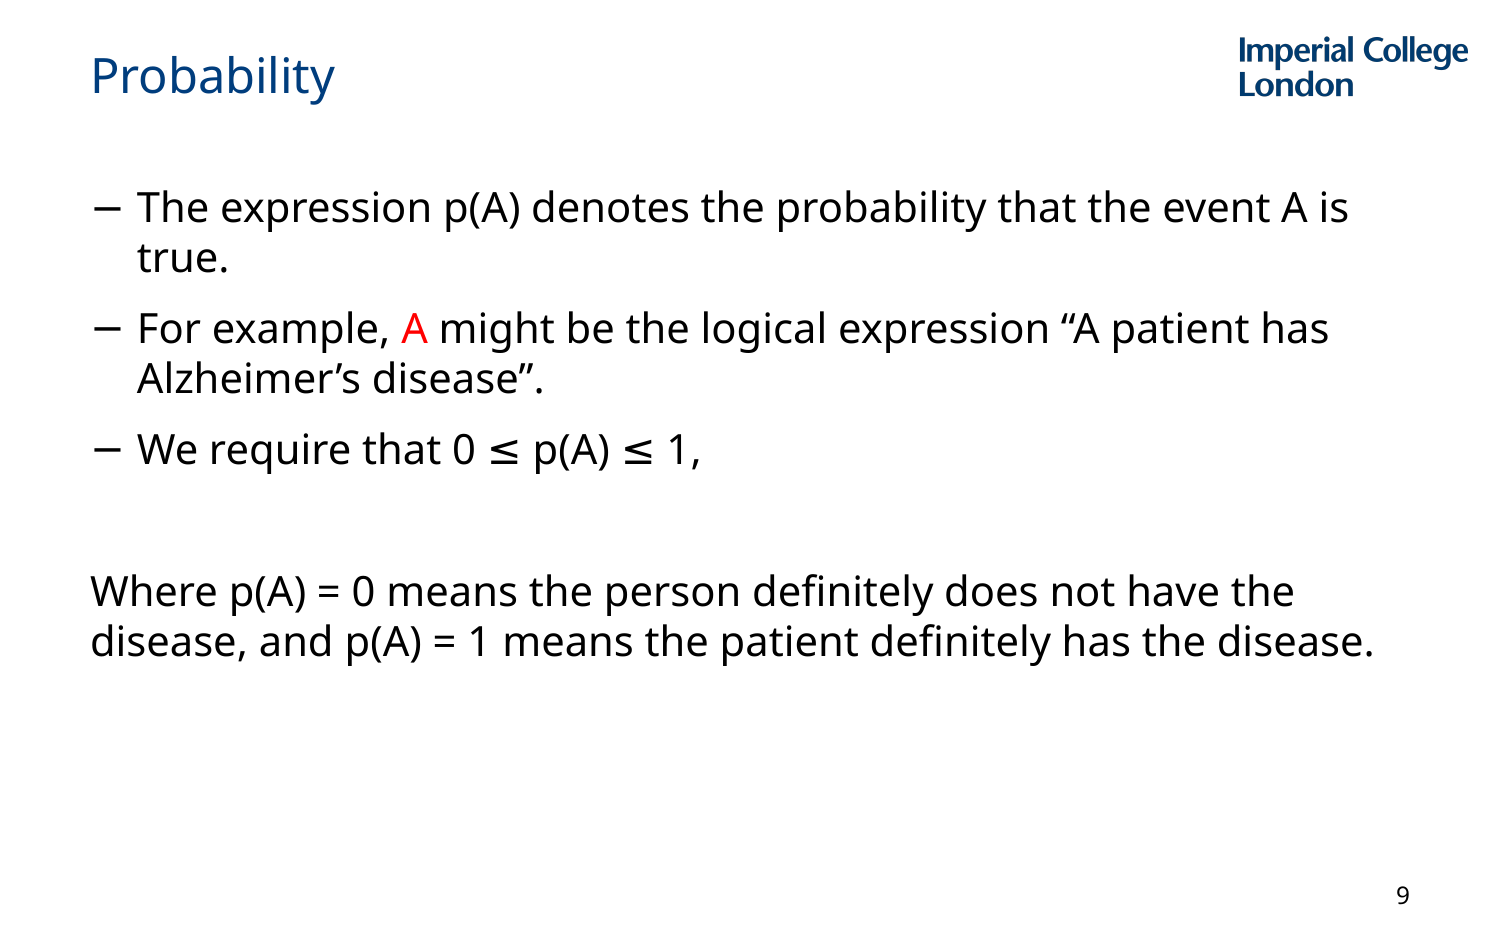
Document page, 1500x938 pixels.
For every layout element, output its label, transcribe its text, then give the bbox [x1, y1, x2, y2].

list The expression p(A) denotes the probability that the event A is true. For example, A might be the logical expression “A patient has Alzheimer’s disease”. We require that 0 ≤ p(A) ≤ 1, Where p(A) = 0 means the person definitely does not have the disease, and p(A) = 1 means the patient definitely has the disease. [75, 173, 1425, 853]
title Probability [75, 0, 1425, 153]
slide_number 9 [1074, 872, 1426, 920]
picture [1425, 18, 1486, 114]
